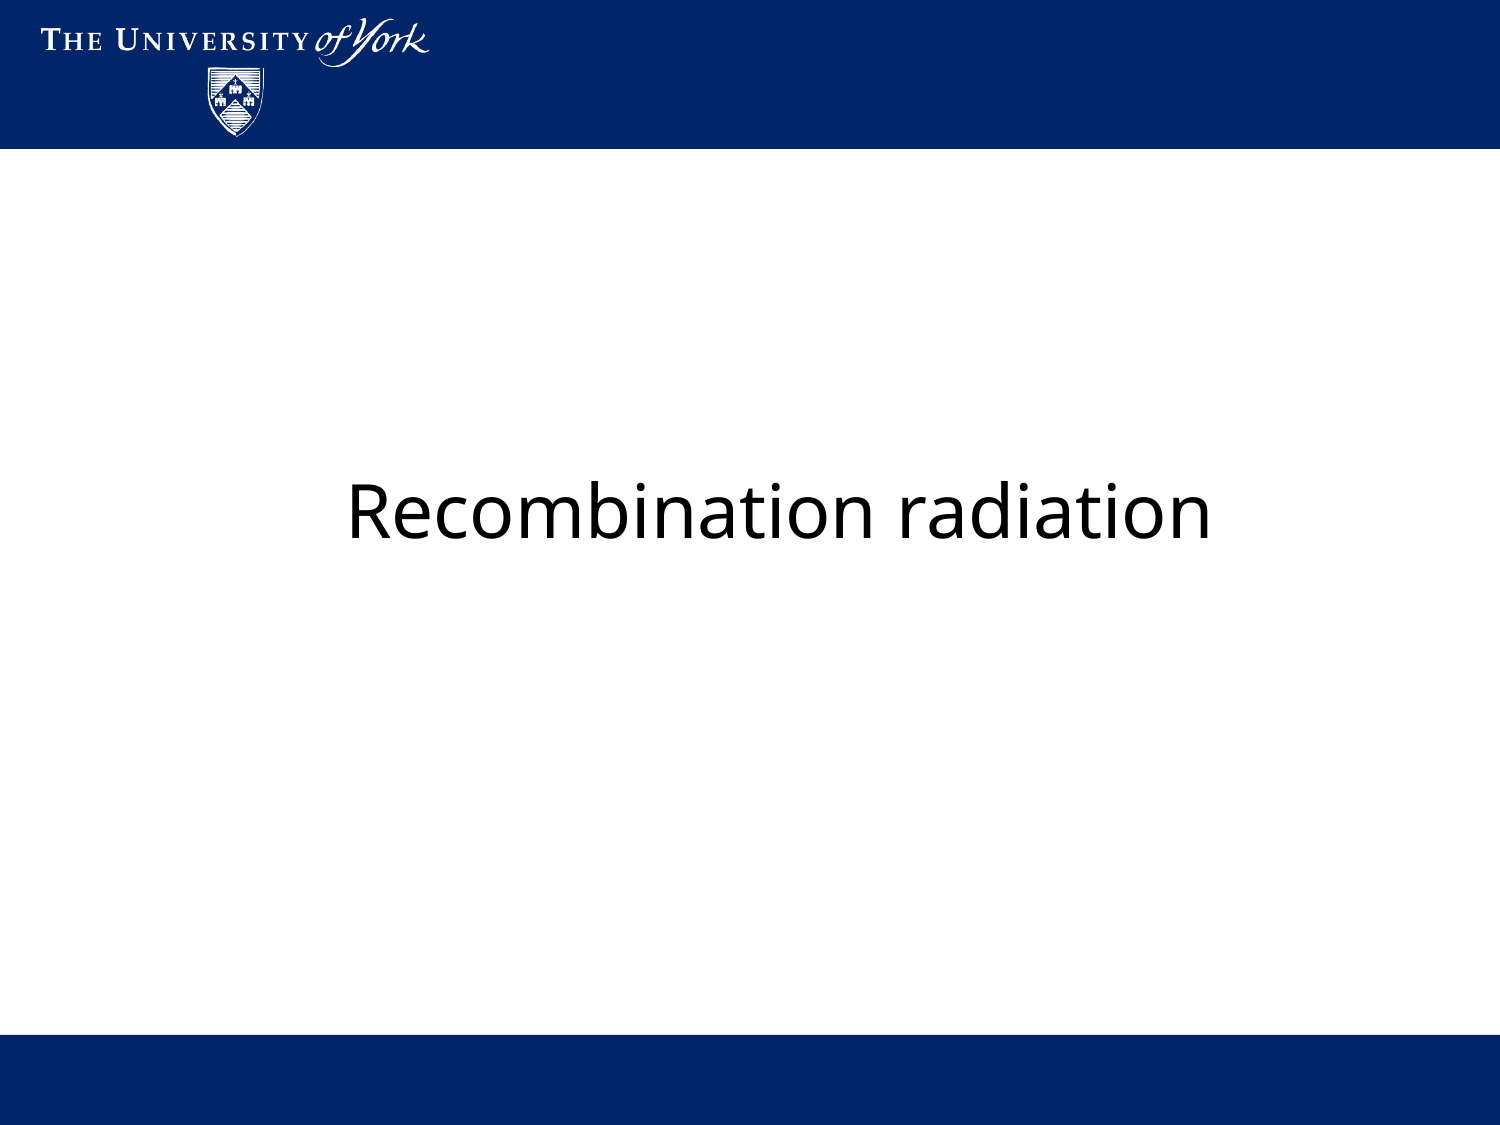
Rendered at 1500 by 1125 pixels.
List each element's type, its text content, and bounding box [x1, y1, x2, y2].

picture [41, 18, 430, 138]
text_box Recombination radiation [147, 456, 1412, 561]
